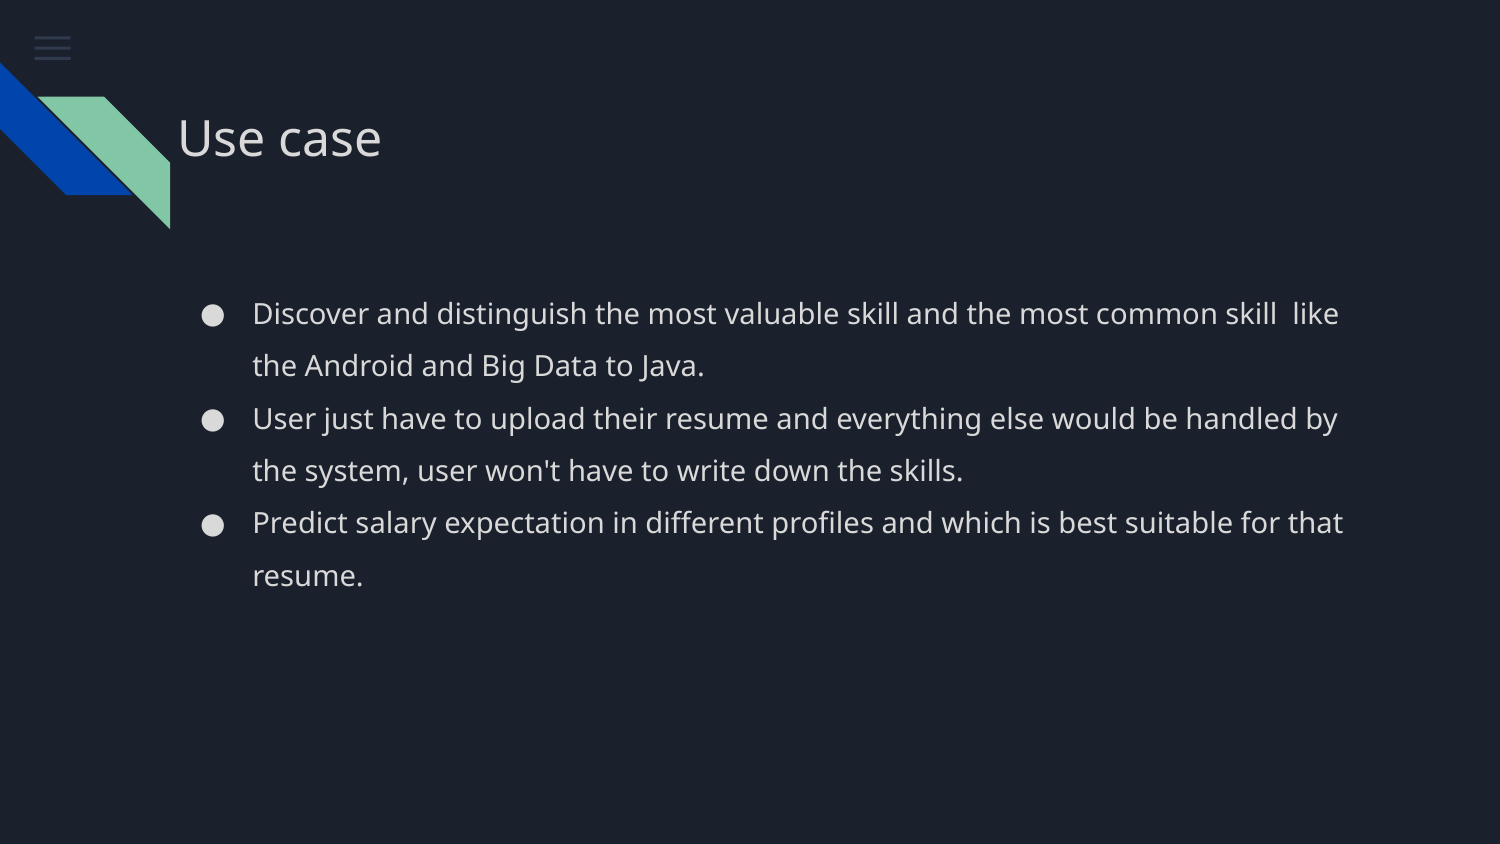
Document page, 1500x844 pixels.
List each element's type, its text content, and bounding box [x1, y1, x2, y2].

list Use case Discover and distinguish the most valuable skill and the most common skill like the Android and Big Data to Java. User just have to upload their resume and everything else would be handled by the system, user won't have to write down the skills. Predict salary expectation in different profiles and which is best suitable for that resume. [162, 91, 1392, 775]
